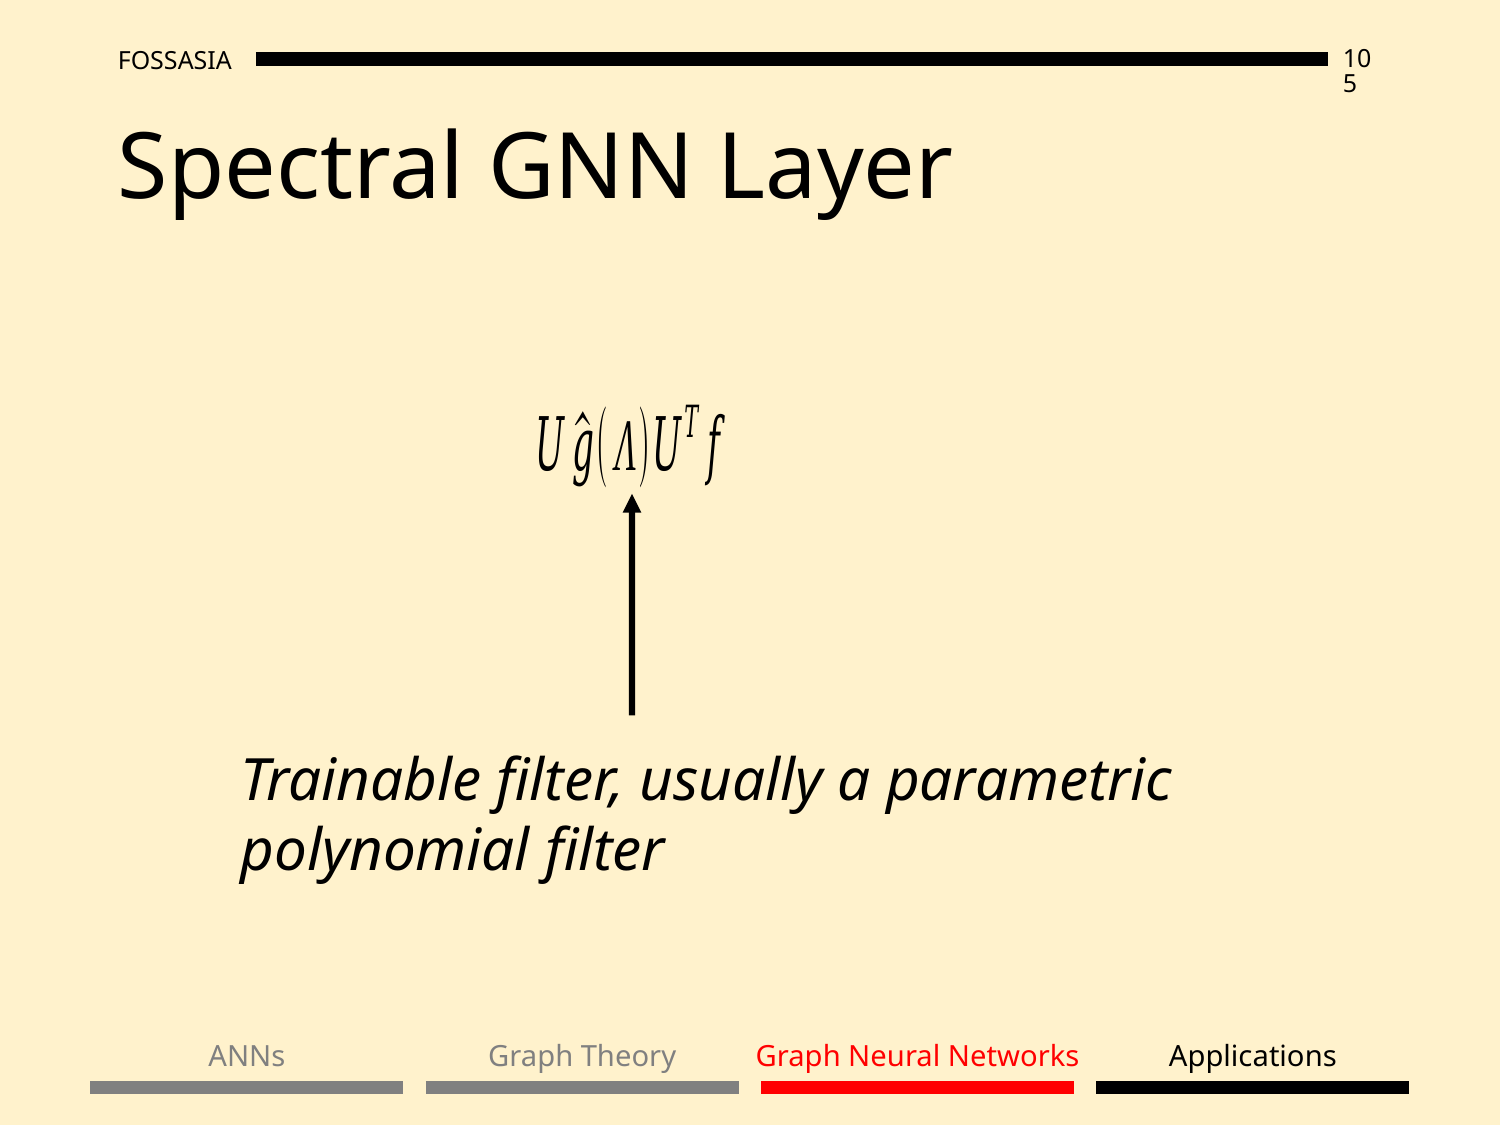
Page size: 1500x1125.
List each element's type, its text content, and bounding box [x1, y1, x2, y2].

text_box Trainable filter, usually a parametric polynomial filter [225, 735, 1382, 890]
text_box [90, 1029, 1410, 1088]
title Spectral GNN Layer [103, 59, 1397, 278]
